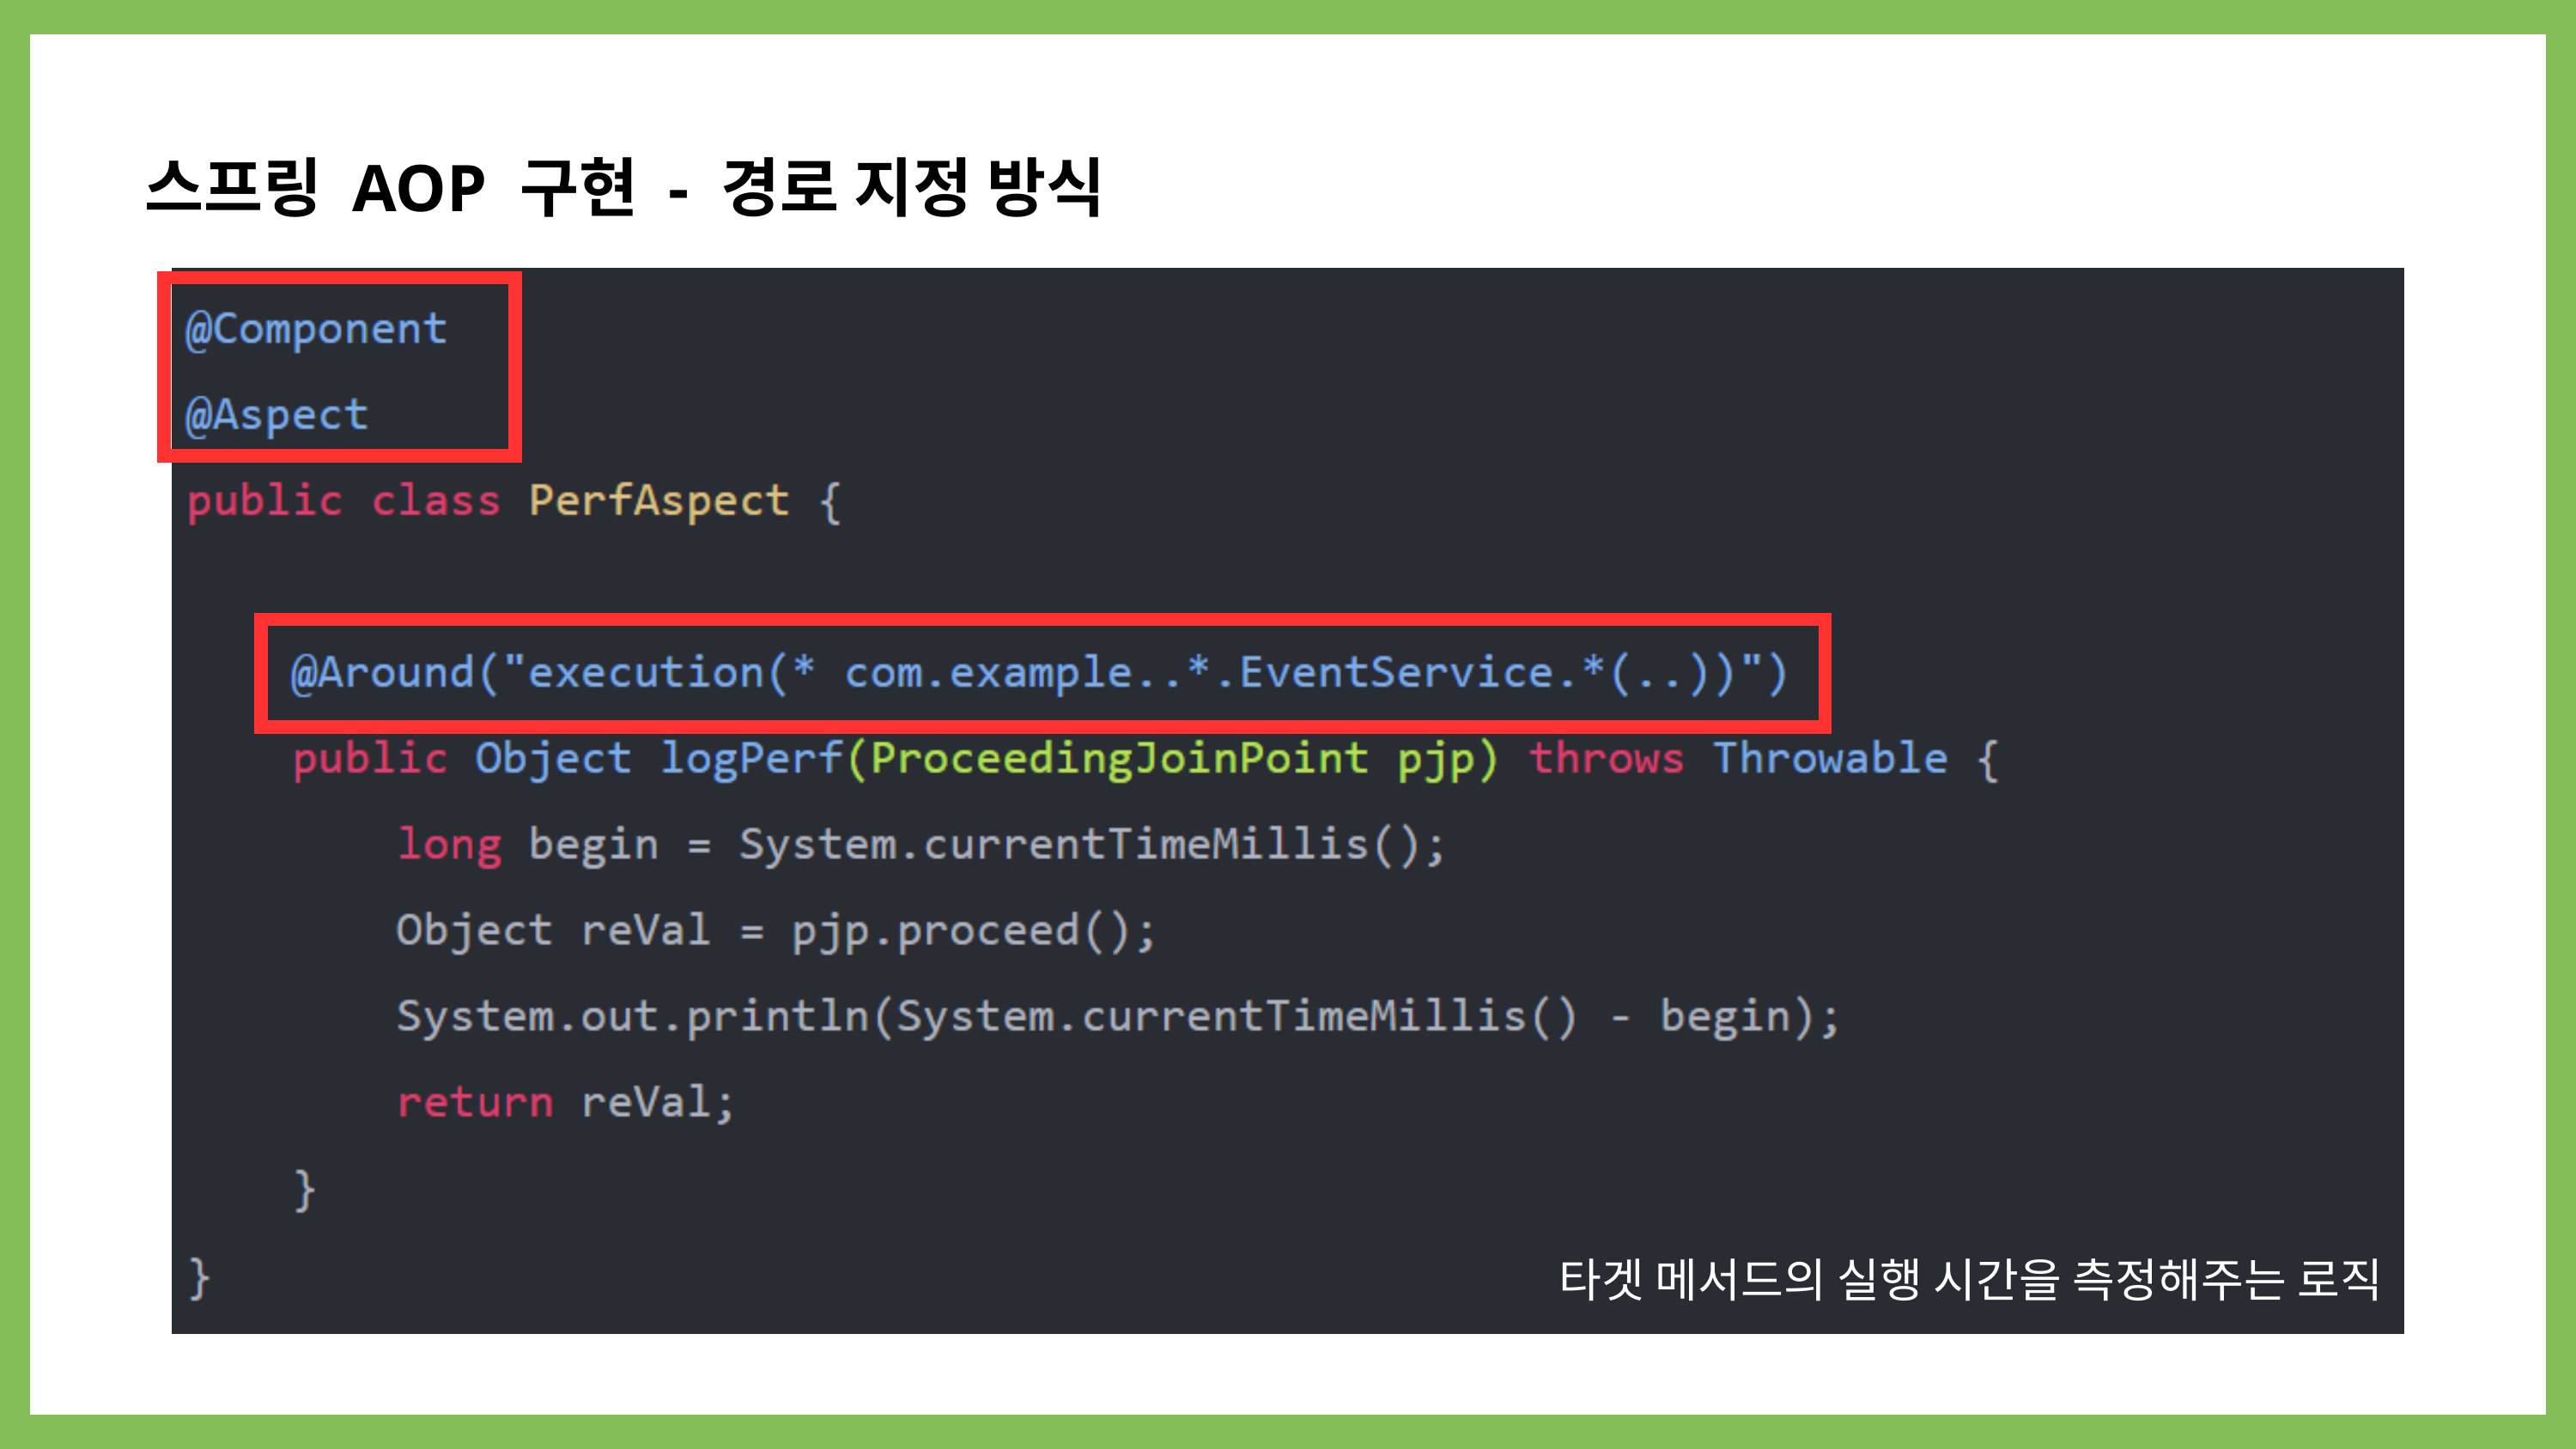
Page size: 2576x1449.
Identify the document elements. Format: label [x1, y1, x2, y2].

text_box [29, 33, 2547, 1416]
text_box [260, 619, 1826, 727]
text_box [163, 277, 516, 457]
